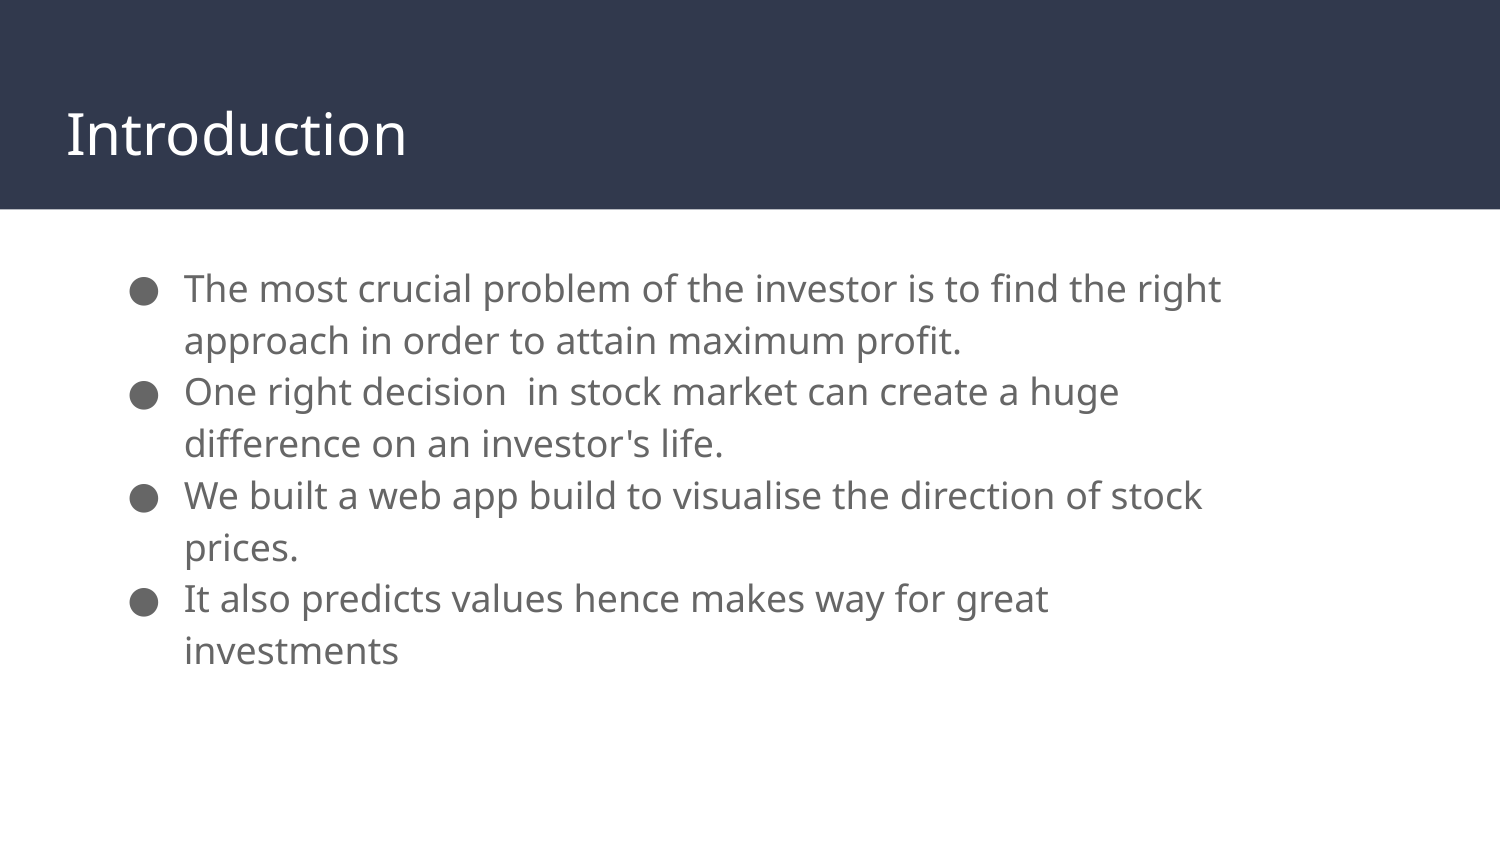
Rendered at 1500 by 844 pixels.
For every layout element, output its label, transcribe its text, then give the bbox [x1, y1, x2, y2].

list The most crucial problem of the investor is to find the right approach in order to attain maximum profit. One right decision in stock market can create a huge difference on an investor's life. We built a web app build to visualise the direction of stock prices. It also predicts values hence makes way for great investments [93, 243, 1279, 737]
title Introduction [51, 82, 1449, 185]
